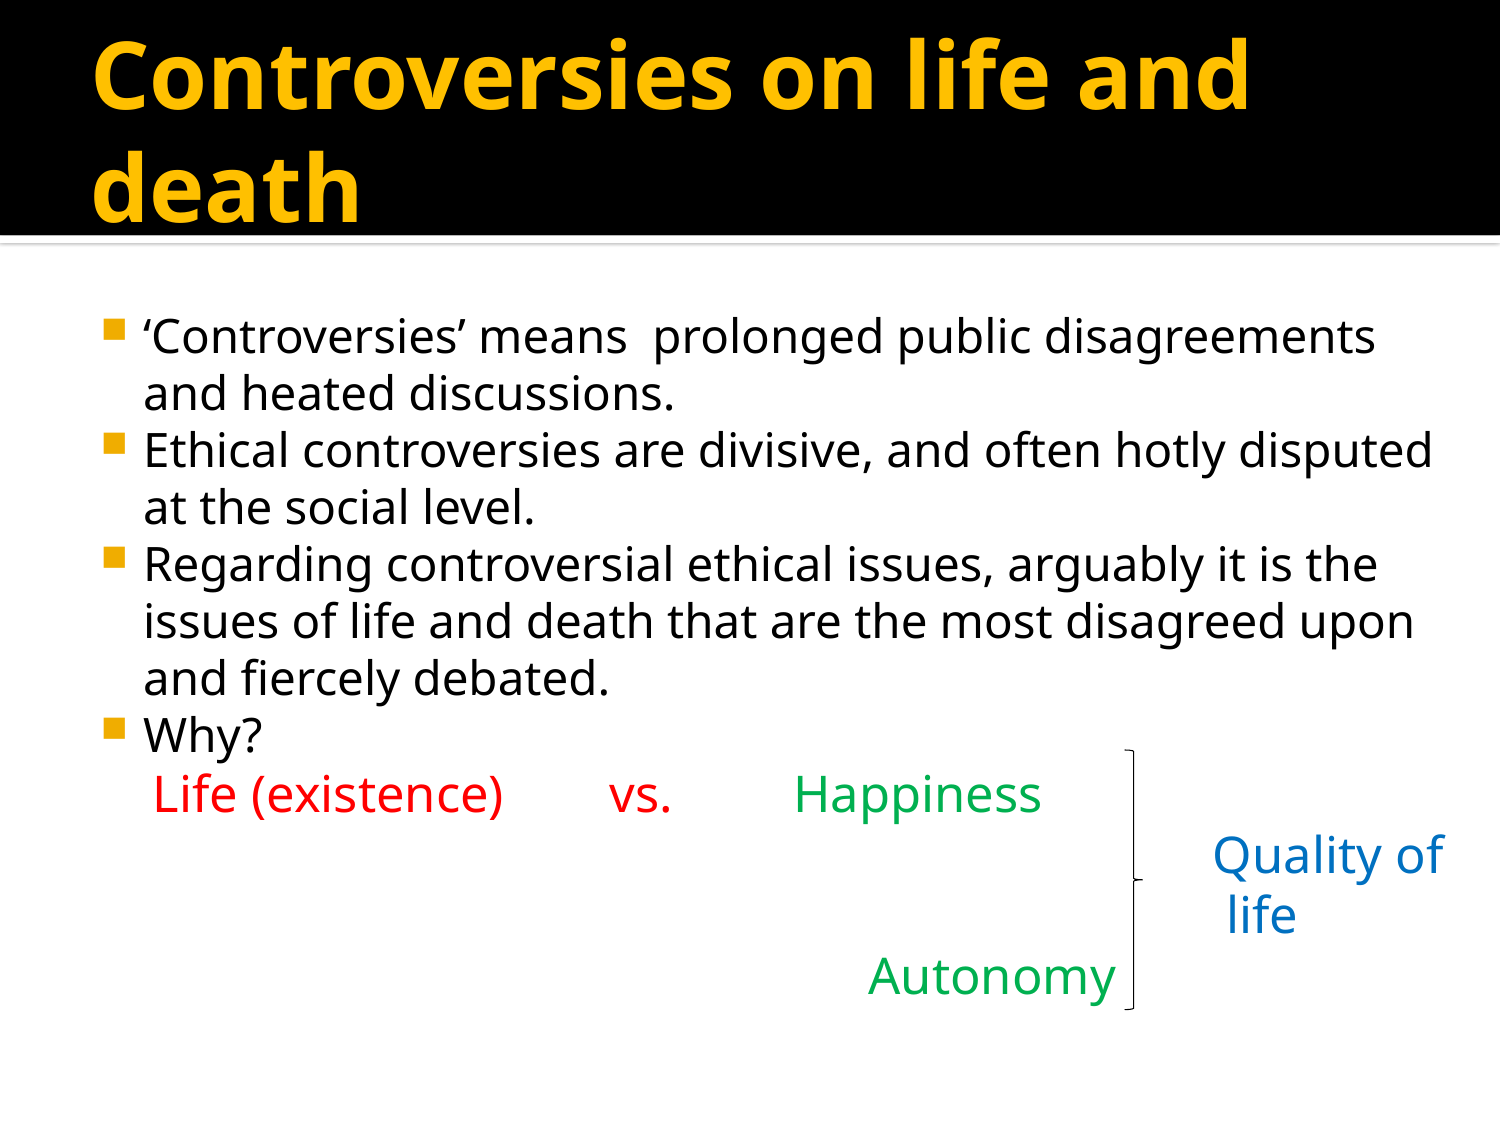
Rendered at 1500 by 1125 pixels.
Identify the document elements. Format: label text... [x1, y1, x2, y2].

list ‘Controversies’ means prolonged public disagreements and heated discussions. Ethical controversies are divisive, and often hotly disputed at the social level. Regarding controversial ethical issues, arguably it is the issues of life and death that are the most disagreed upon and fiercely debated. Why? Life (existence) vs. Happiness Quality of life Autonomy [75, 291, 1475, 1075]
text_box [1124, 749, 1143, 1011]
title Controversies on life and death [75, 25, 1425, 231]
